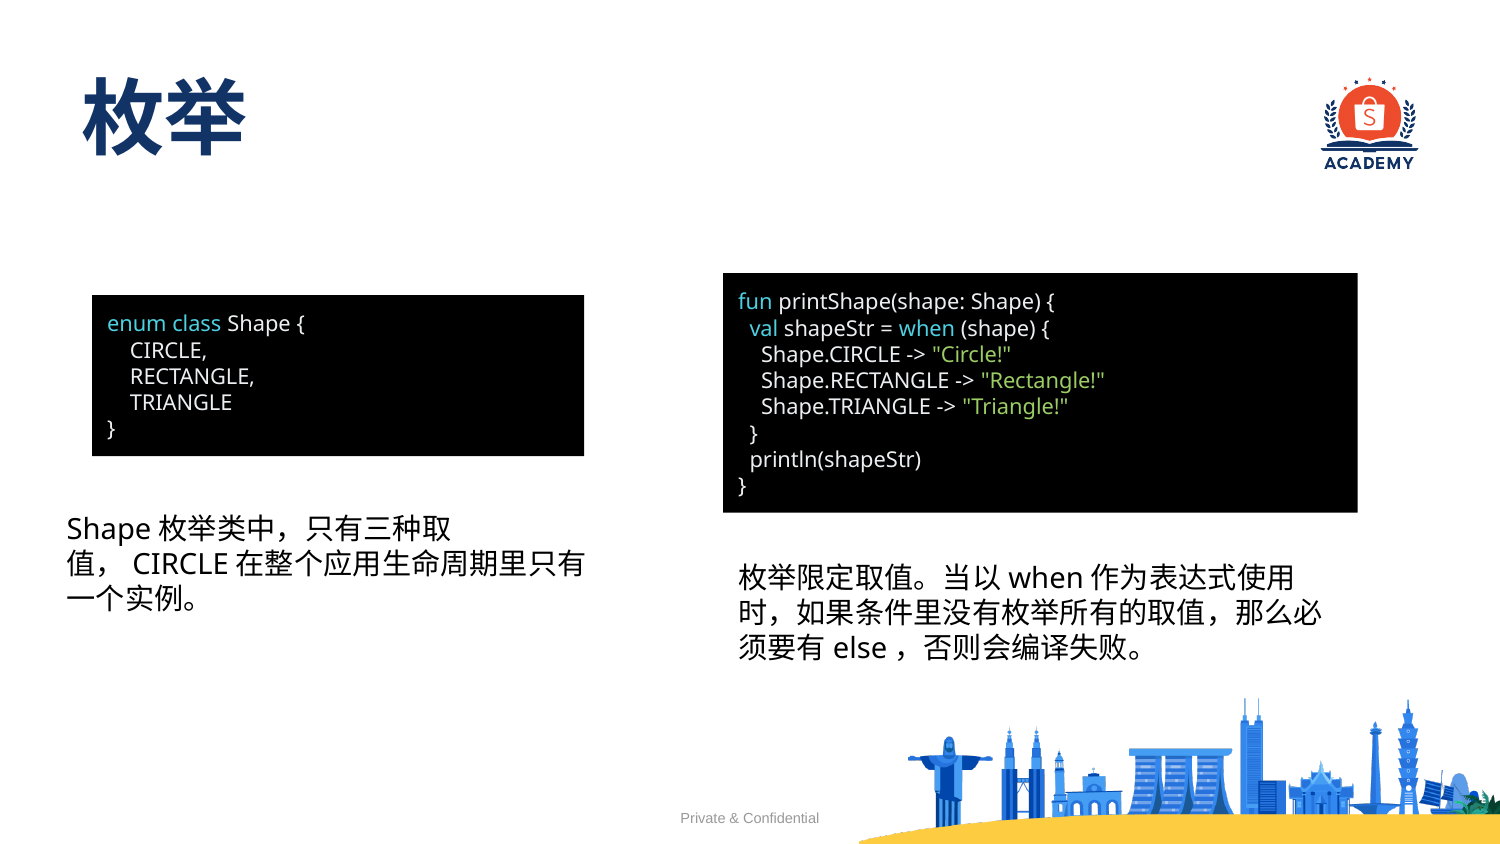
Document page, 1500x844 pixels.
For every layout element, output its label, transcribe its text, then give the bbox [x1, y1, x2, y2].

text_box enum class Shape { CIRCLE, RECTANGLE, TRIANGLE } [92, 295, 585, 457]
title 枚举 [78, 62, 912, 198]
text_box Shape枚举类中，只有三种取值，CIRCLE在整个应用生命周期里只有一个实例。 [51, 495, 625, 630]
picture [1292, 47, 1448, 203]
picture [859, 688, 1500, 844]
text_box fun printShape(shape: Shape) { val shapeStr = when (shape) { Shape.CIRCLE -> "Circle!" Shape.RECTANGLE -> "Rectangle!" Shape.TRIANGLE -> "Triangle!" } println(shapeStr) } [723, 273, 1358, 513]
text_box 枚举限定取值。当以when作为表达式使用时，如果条件里没有枚举所有的取值，那么必须要有else，否则会编译失败。 [723, 544, 1358, 680]
